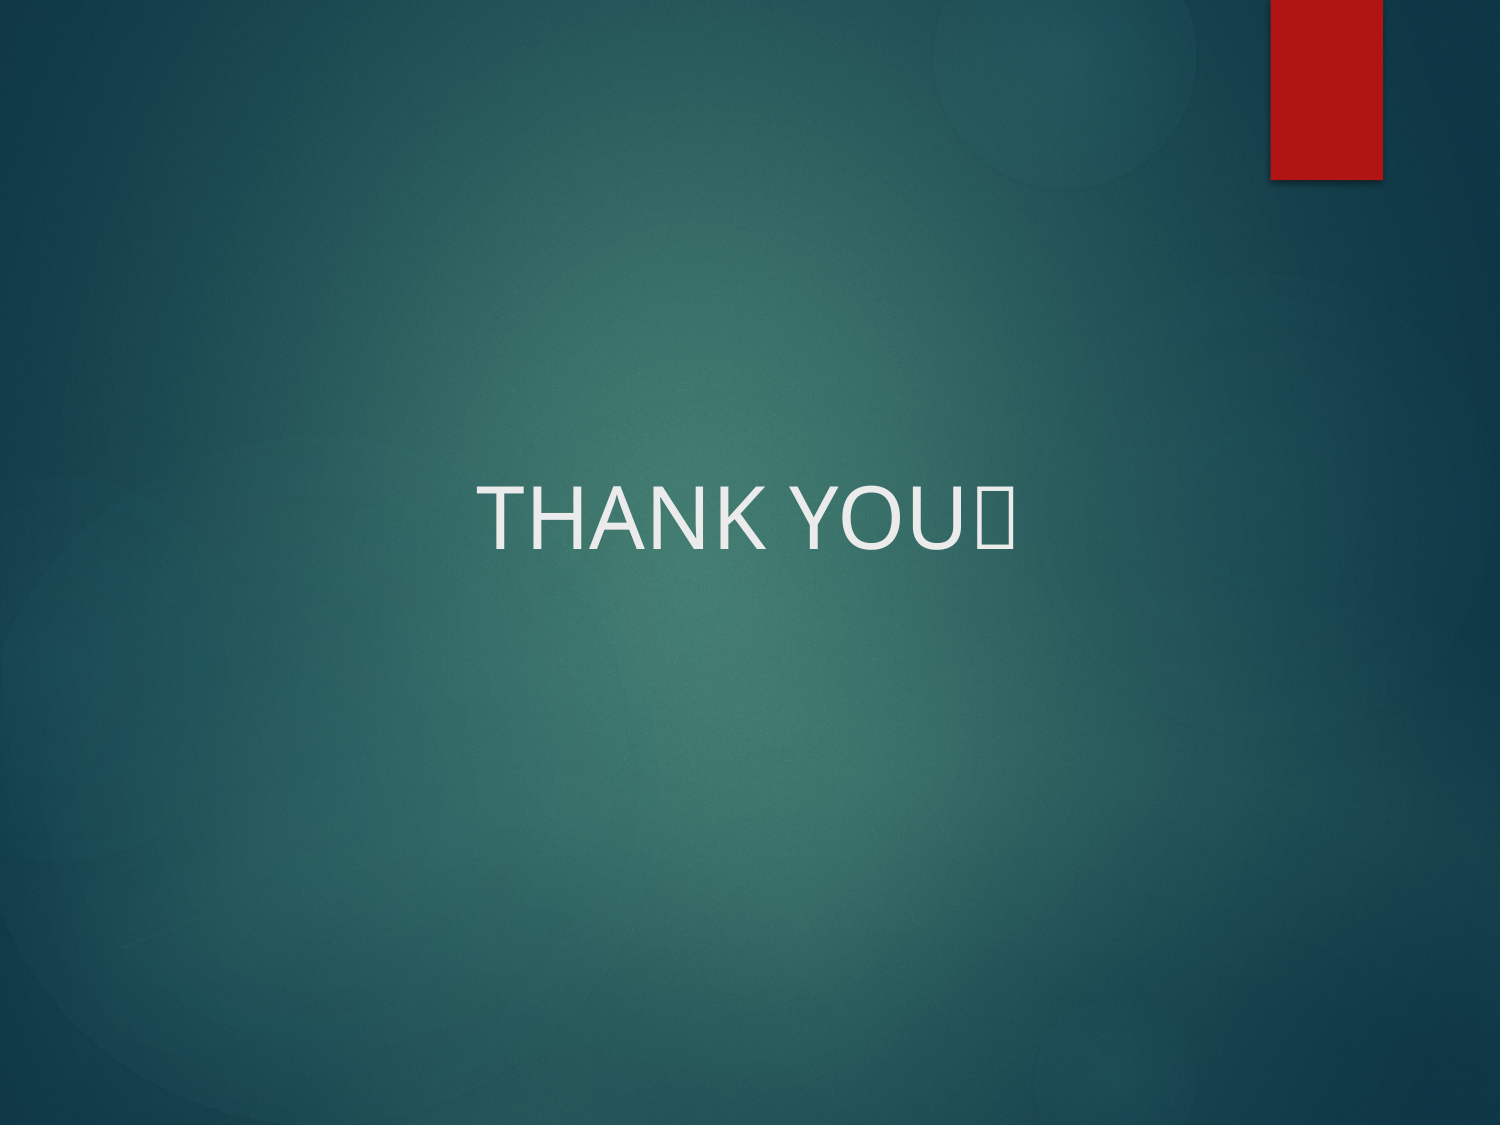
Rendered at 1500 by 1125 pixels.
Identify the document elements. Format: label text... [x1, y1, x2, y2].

title THANK YOU🙏 [18, 454, 1480, 671]
